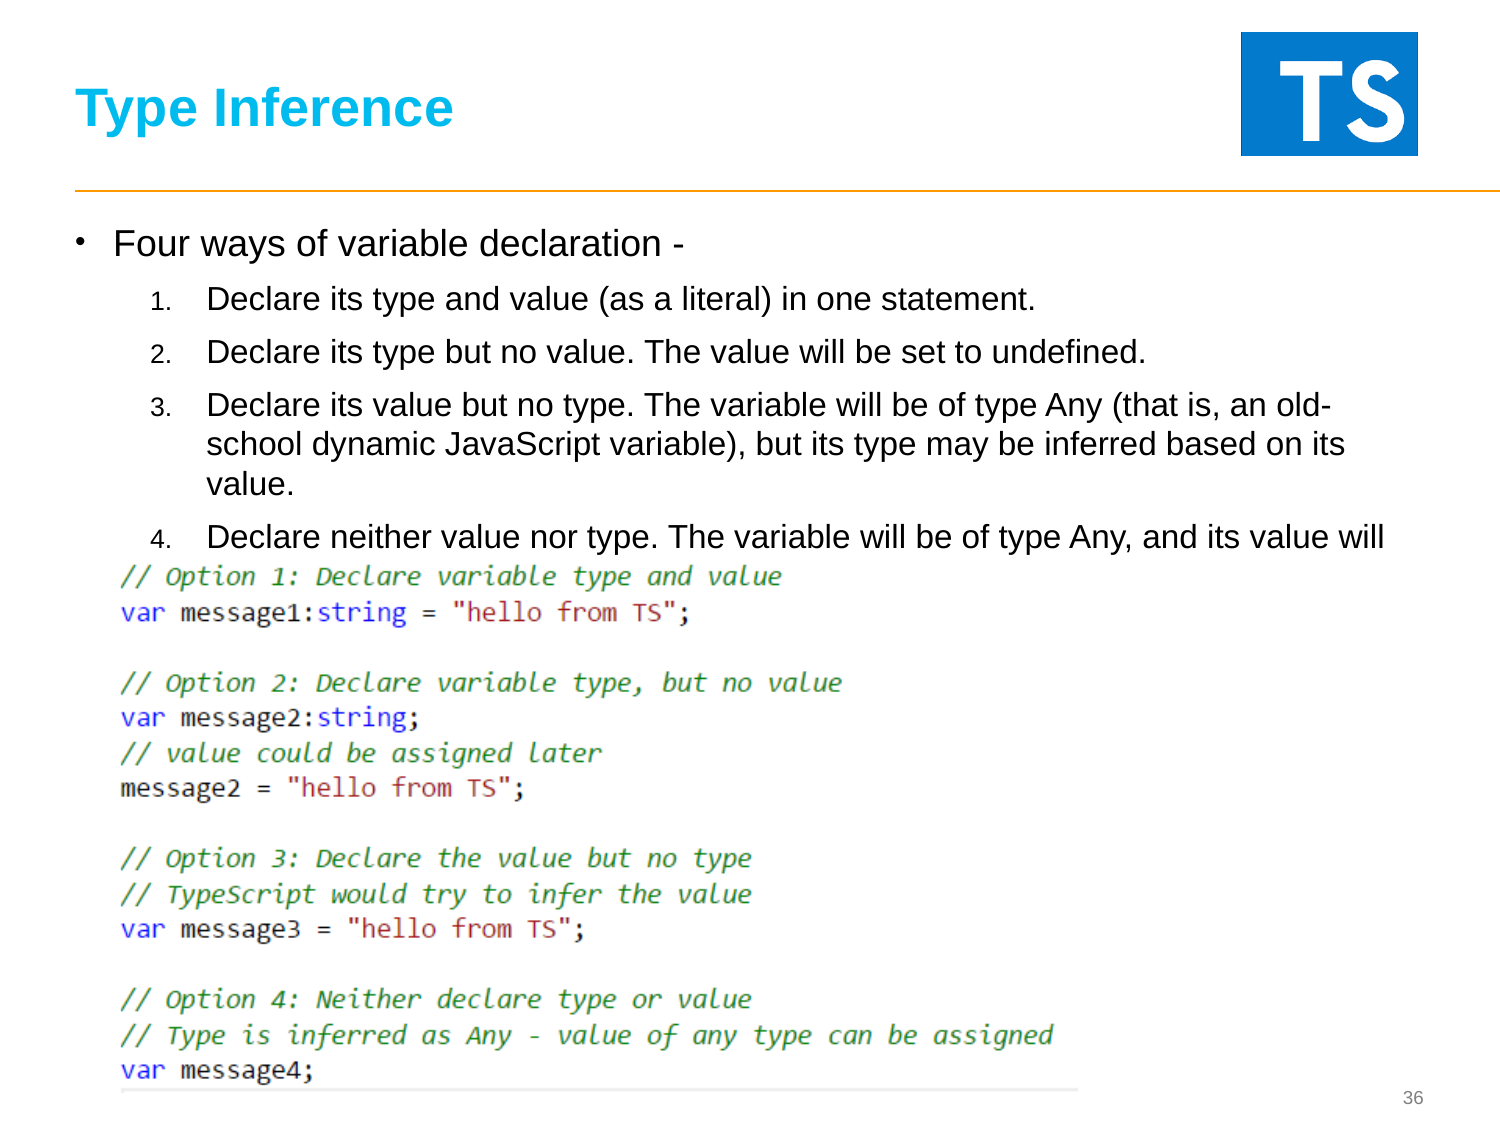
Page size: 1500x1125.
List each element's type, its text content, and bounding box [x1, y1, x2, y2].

picture [111, 562, 1078, 1093]
title Type Inference [75, 27, 1422, 138]
picture [1241, 138, 1418, 149]
list Four ways of variable declaration - Declare its type and value (as a literal) in one statement. Declare its type but no value. The value will be set to undefined. Declare its value but no type. The variable will be of type Any (that is, an old-school dynamic JavaScript variable), but its type may be inferred based on its value. Declare neither value nor type. The variable will be of type Any, and its value will be undefined. [75, 149, 1425, 1005]
